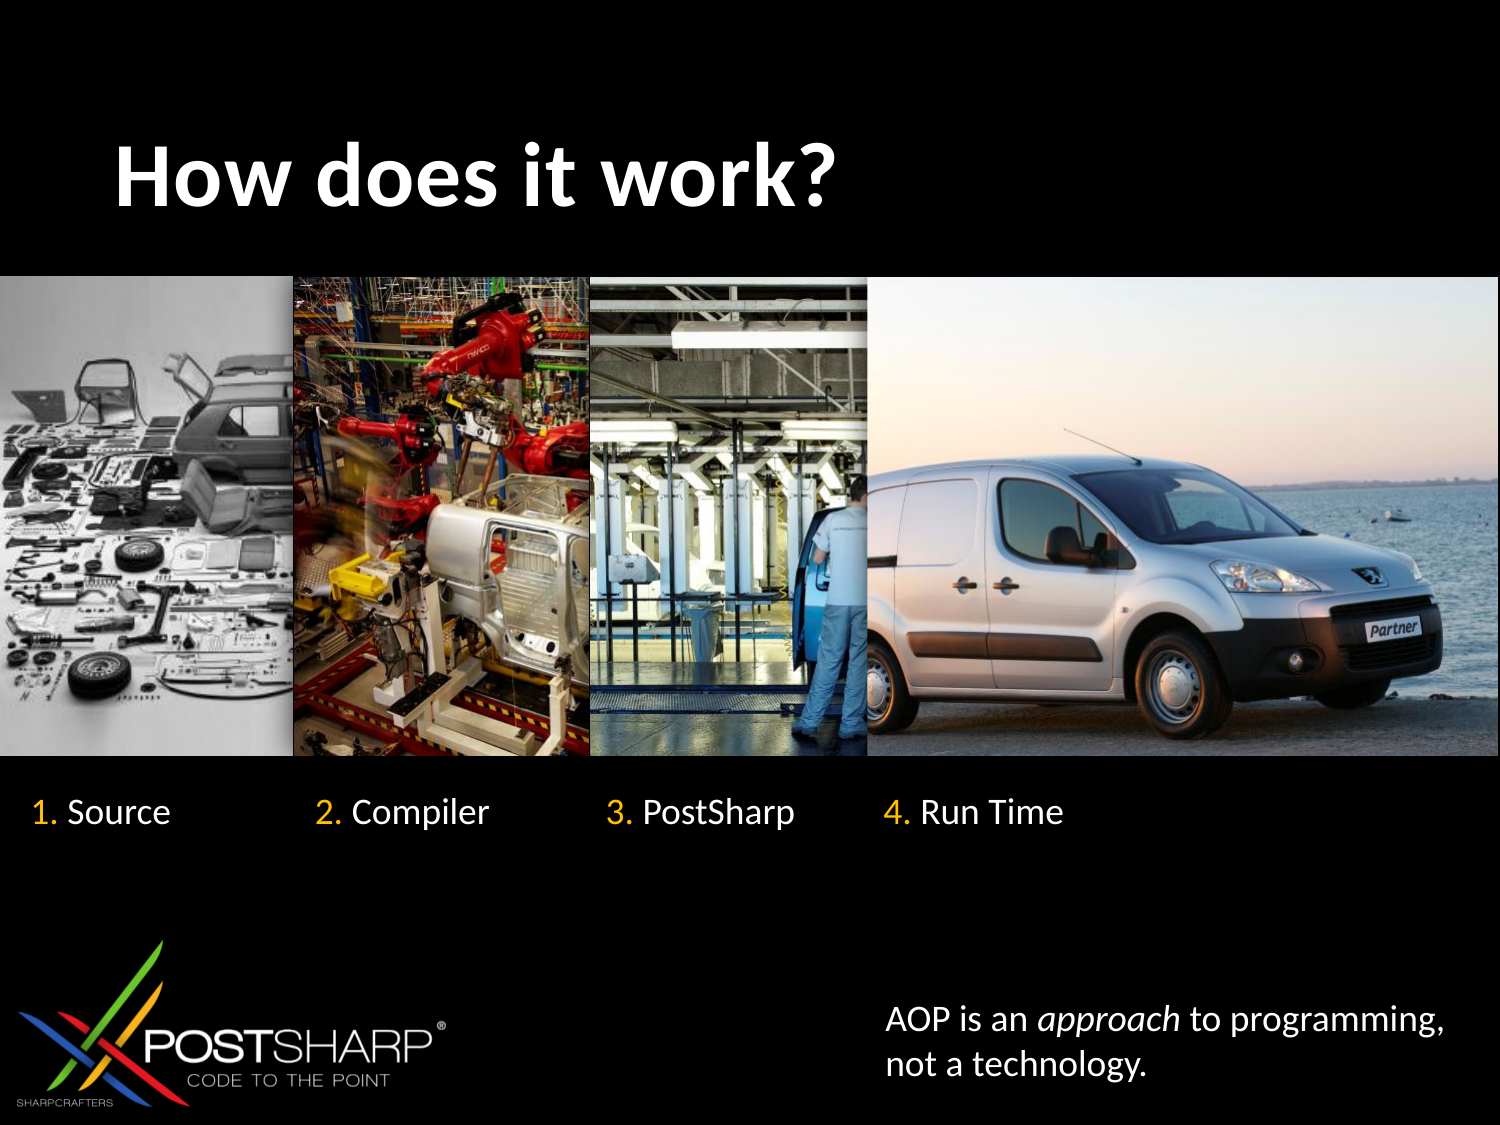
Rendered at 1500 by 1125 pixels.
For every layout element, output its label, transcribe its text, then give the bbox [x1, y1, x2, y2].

picture [0, 276, 1500, 756]
text_box 4. Run Time [868, 779, 1080, 840]
title How does it work? [99, 45, 1400, 233]
text_box AOP is an approach to programming, not a technology. [870, 986, 1461, 1092]
text_box 3. PostSharp [591, 779, 811, 840]
text_box 1. Source [15, 779, 187, 840]
picture [17, 940, 446, 1107]
text_box 2. Compiler [300, 779, 505, 840]
